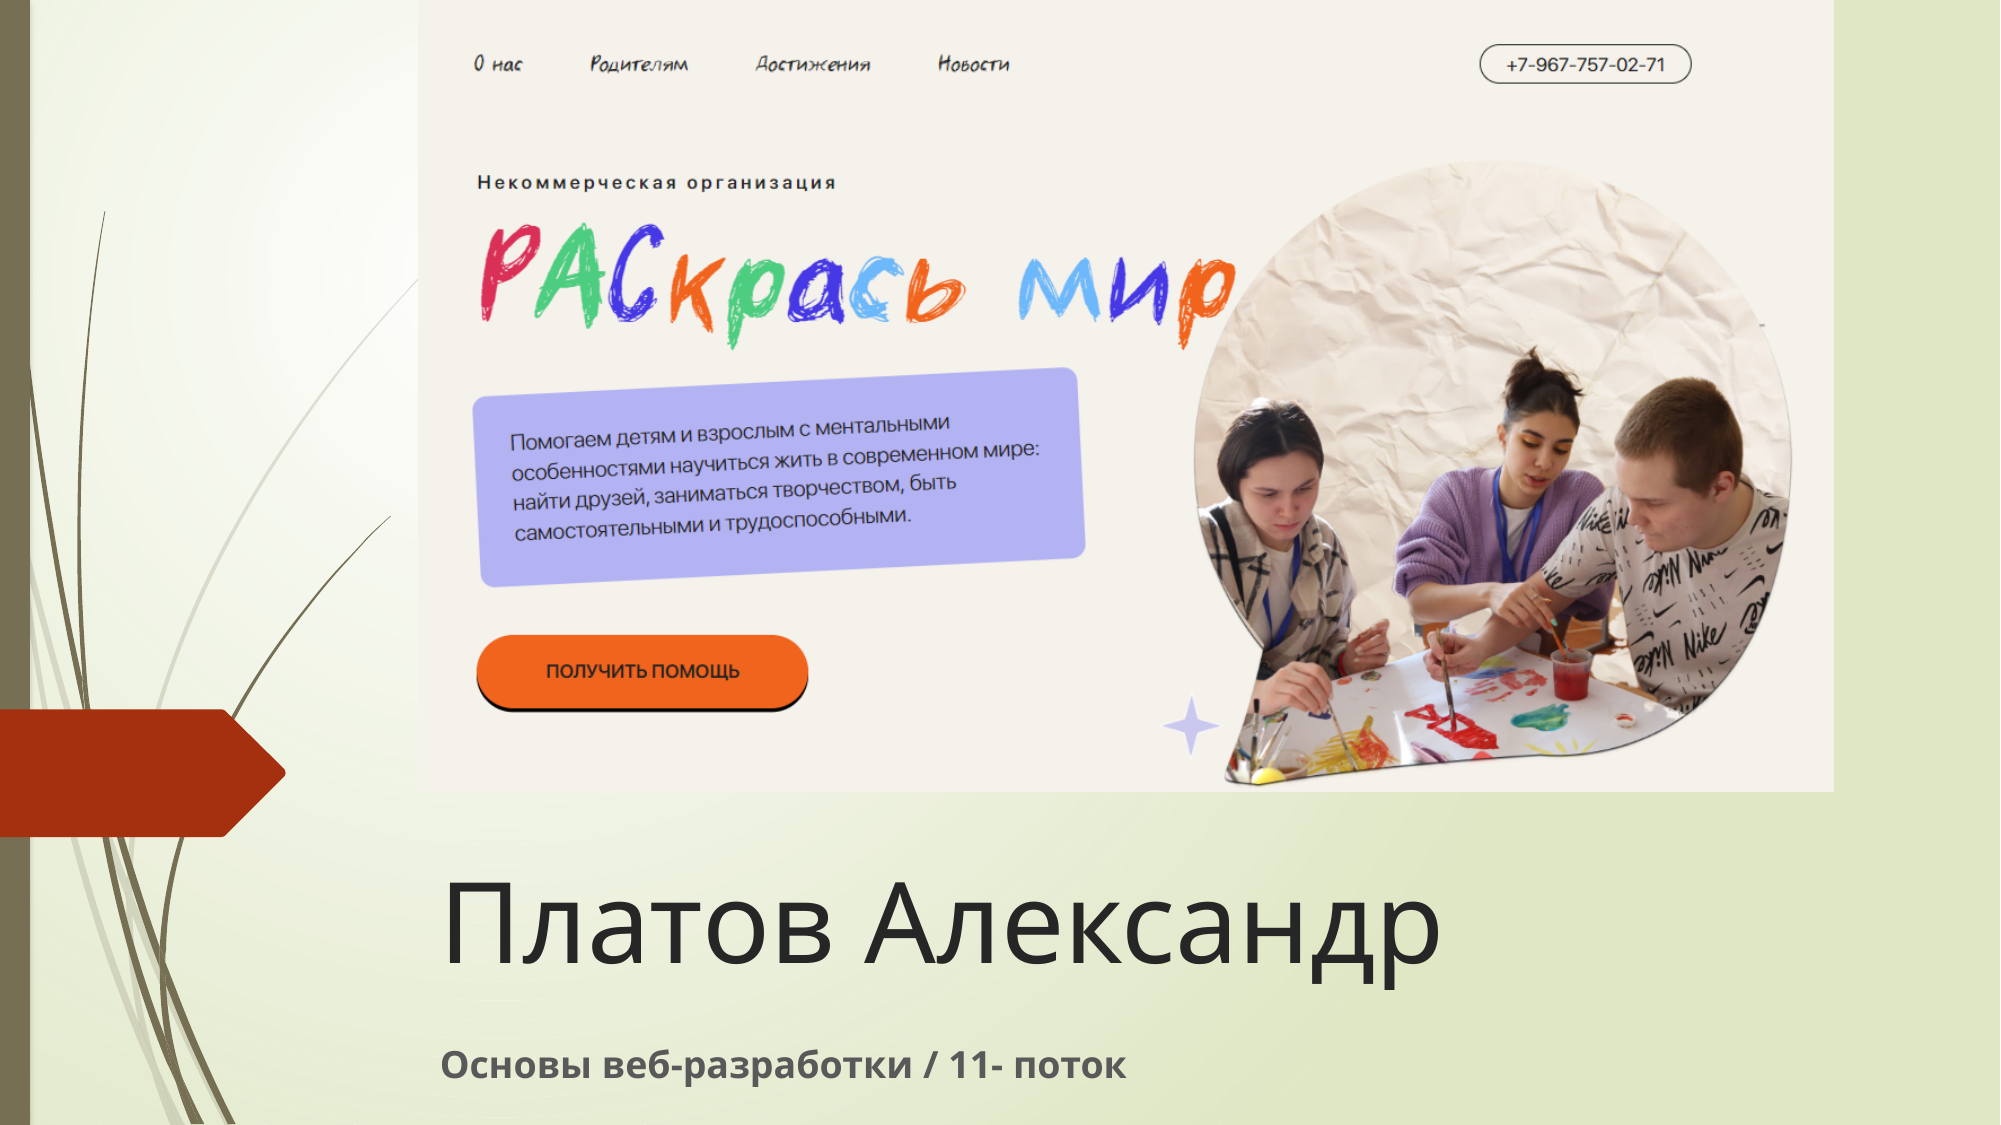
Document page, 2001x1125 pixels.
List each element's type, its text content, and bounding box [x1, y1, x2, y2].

picture [418, 0, 1834, 792]
subtitle Основы веб-разработки / 11- поток [424, 1033, 1888, 1104]
title Платов Александр [424, 622, 1888, 994]
